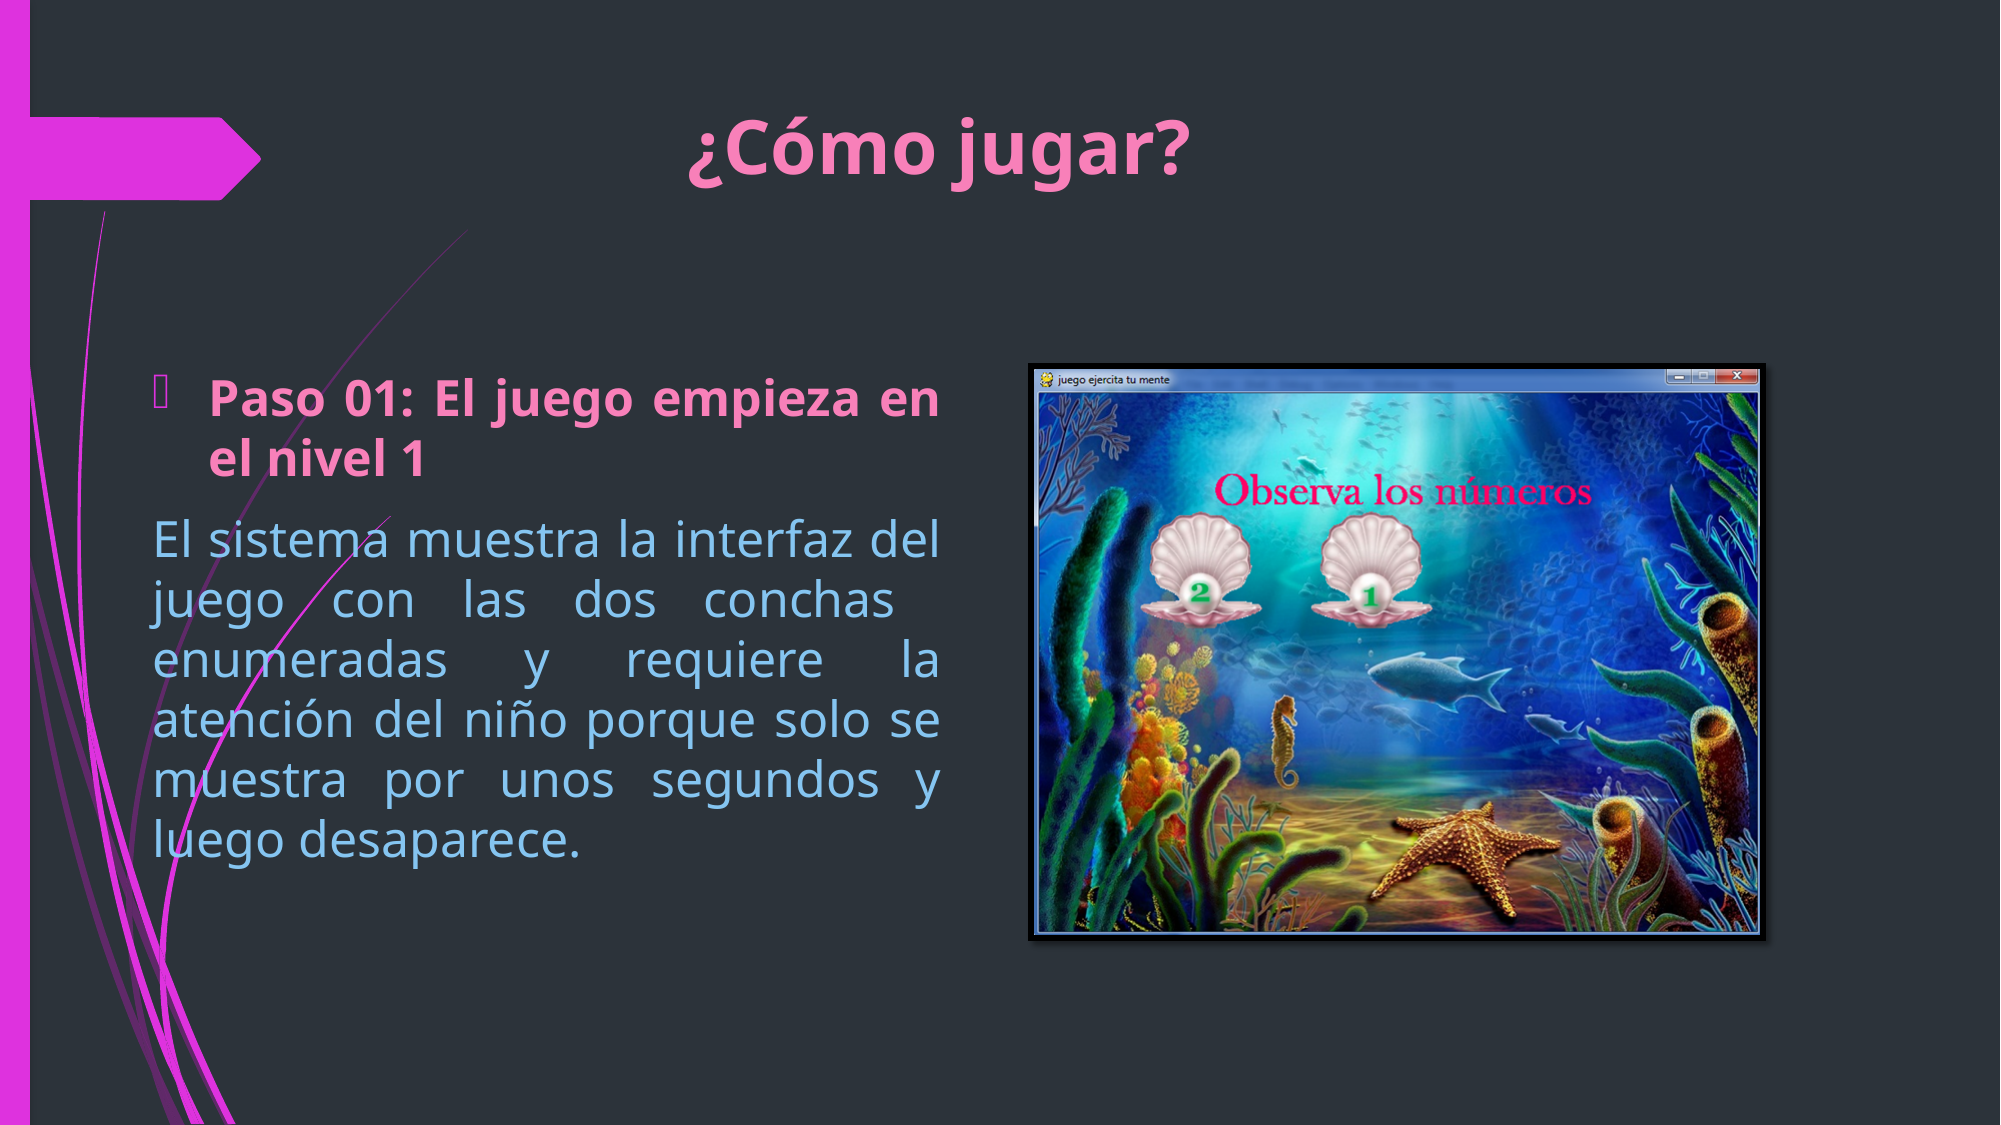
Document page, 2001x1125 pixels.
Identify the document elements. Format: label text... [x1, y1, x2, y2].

list Paso 01: El juego empieza en el nivel 1 El sistema muestra la interfaz del juego con las dos conchas enumeradas y requiere la atención del niño porque solo se muestra por unos segundos y luego desaparece. [137, 359, 957, 1014]
title ¿Cómo jugar? [672, 91, 1336, 302]
picture [1024, 358, 1779, 954]
